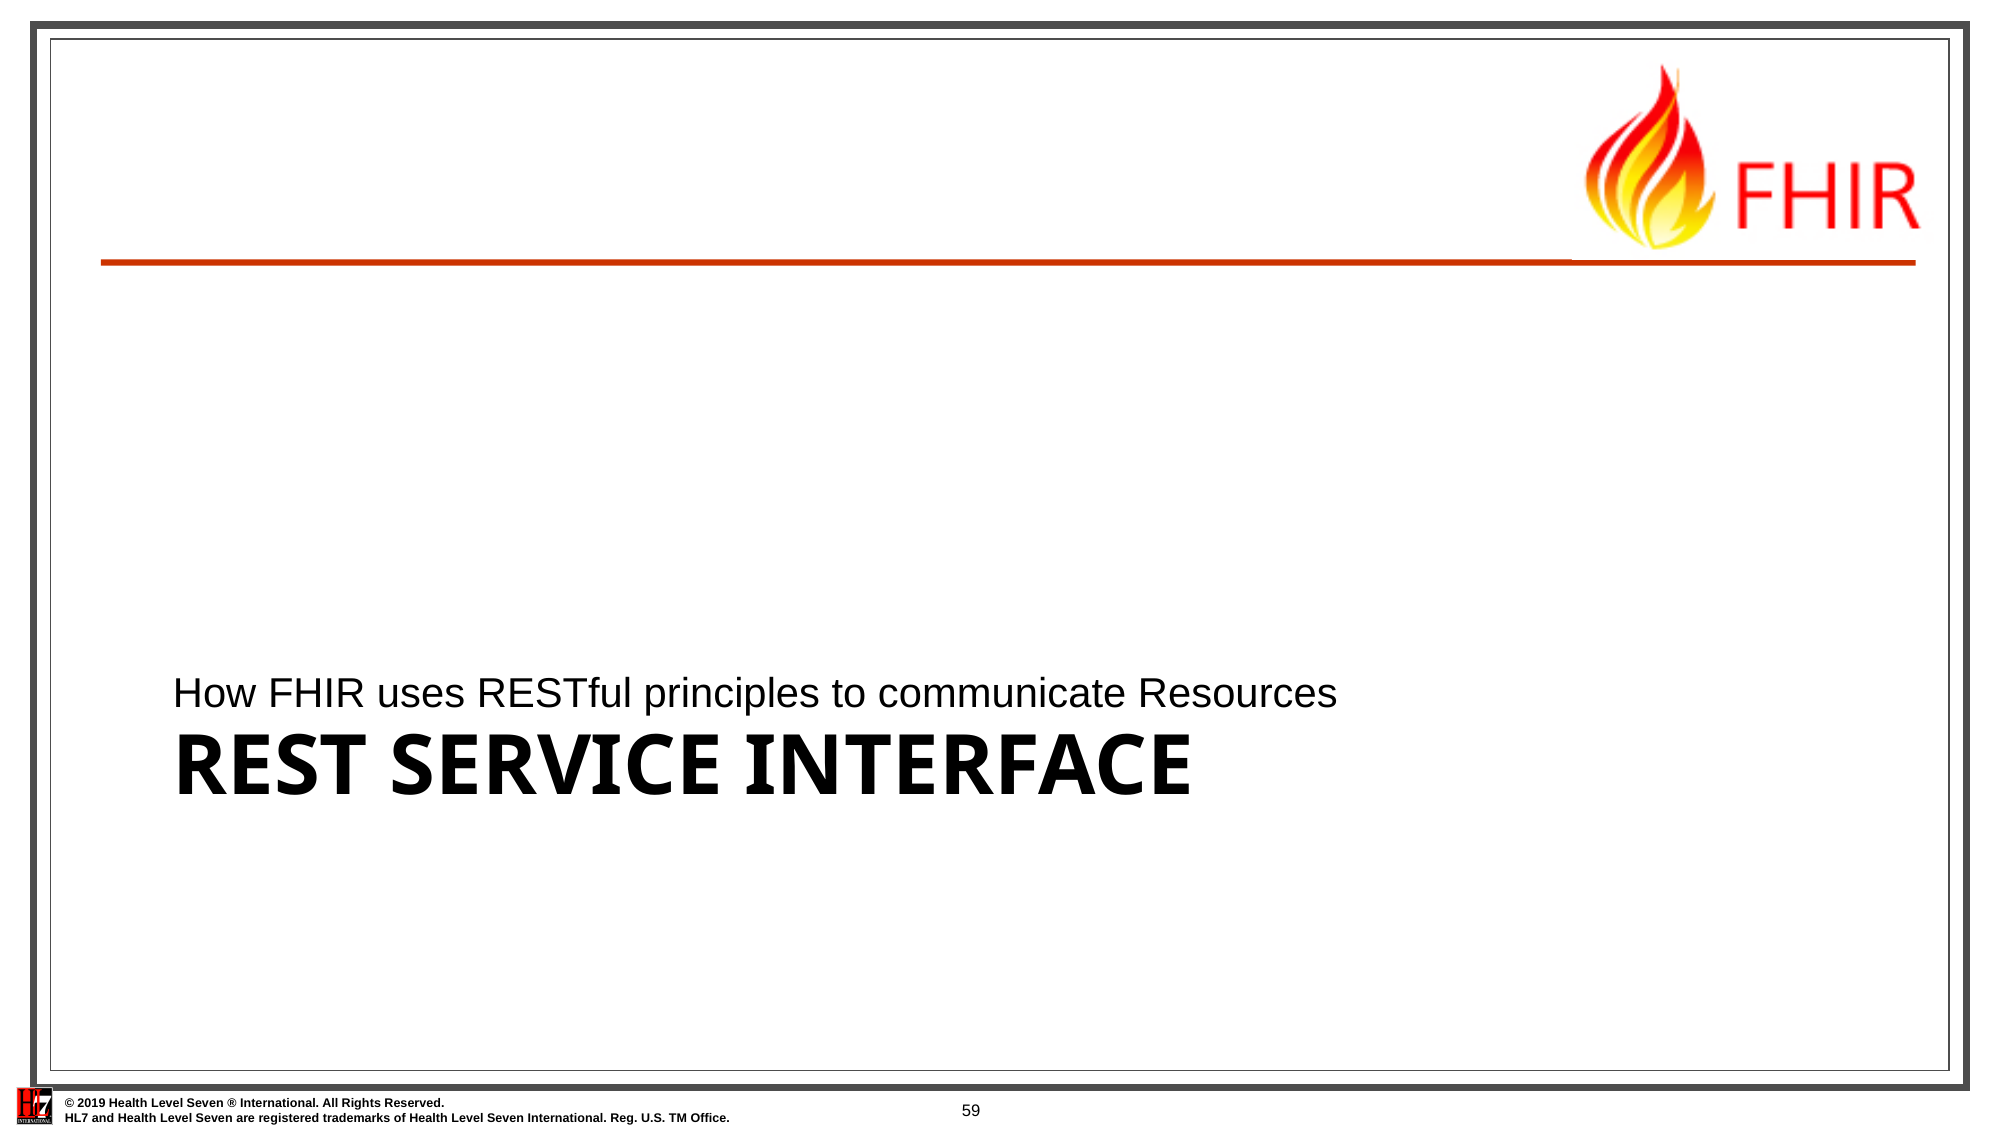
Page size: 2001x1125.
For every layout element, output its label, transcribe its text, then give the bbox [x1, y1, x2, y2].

picture [1571, 53, 1934, 260]
list How FHIR uses RESTful principles to communicate Resources [157, 476, 1858, 723]
picture [16, 1087, 53, 1125]
title REST service interface [157, 723, 1858, 947]
